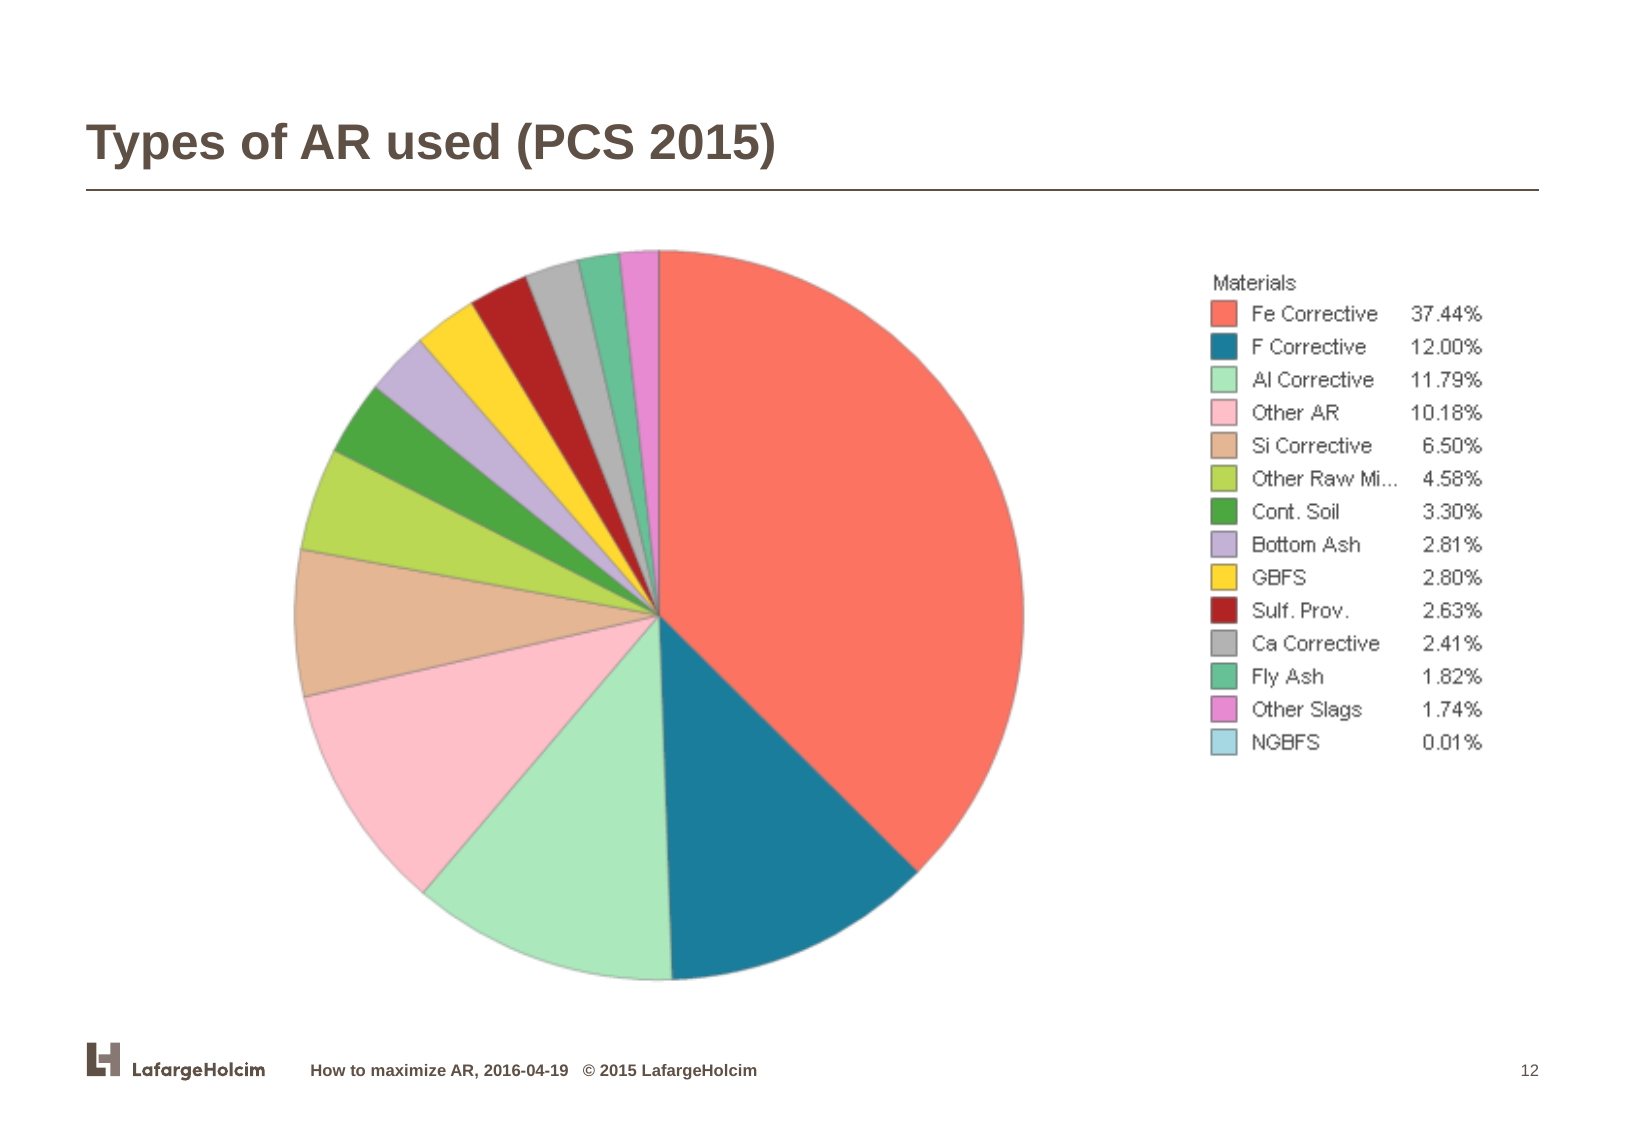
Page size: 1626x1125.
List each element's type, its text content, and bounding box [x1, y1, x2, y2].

slide_number 12 [1467, 1052, 1540, 1080]
title Types of AR used (PCS 2015) [85, 30, 1540, 171]
picture [44, 219, 1523, 1013]
footer How to maximize AR, 2016-04-19 © 2015 LafargeHolcim [310, 1052, 831, 1080]
